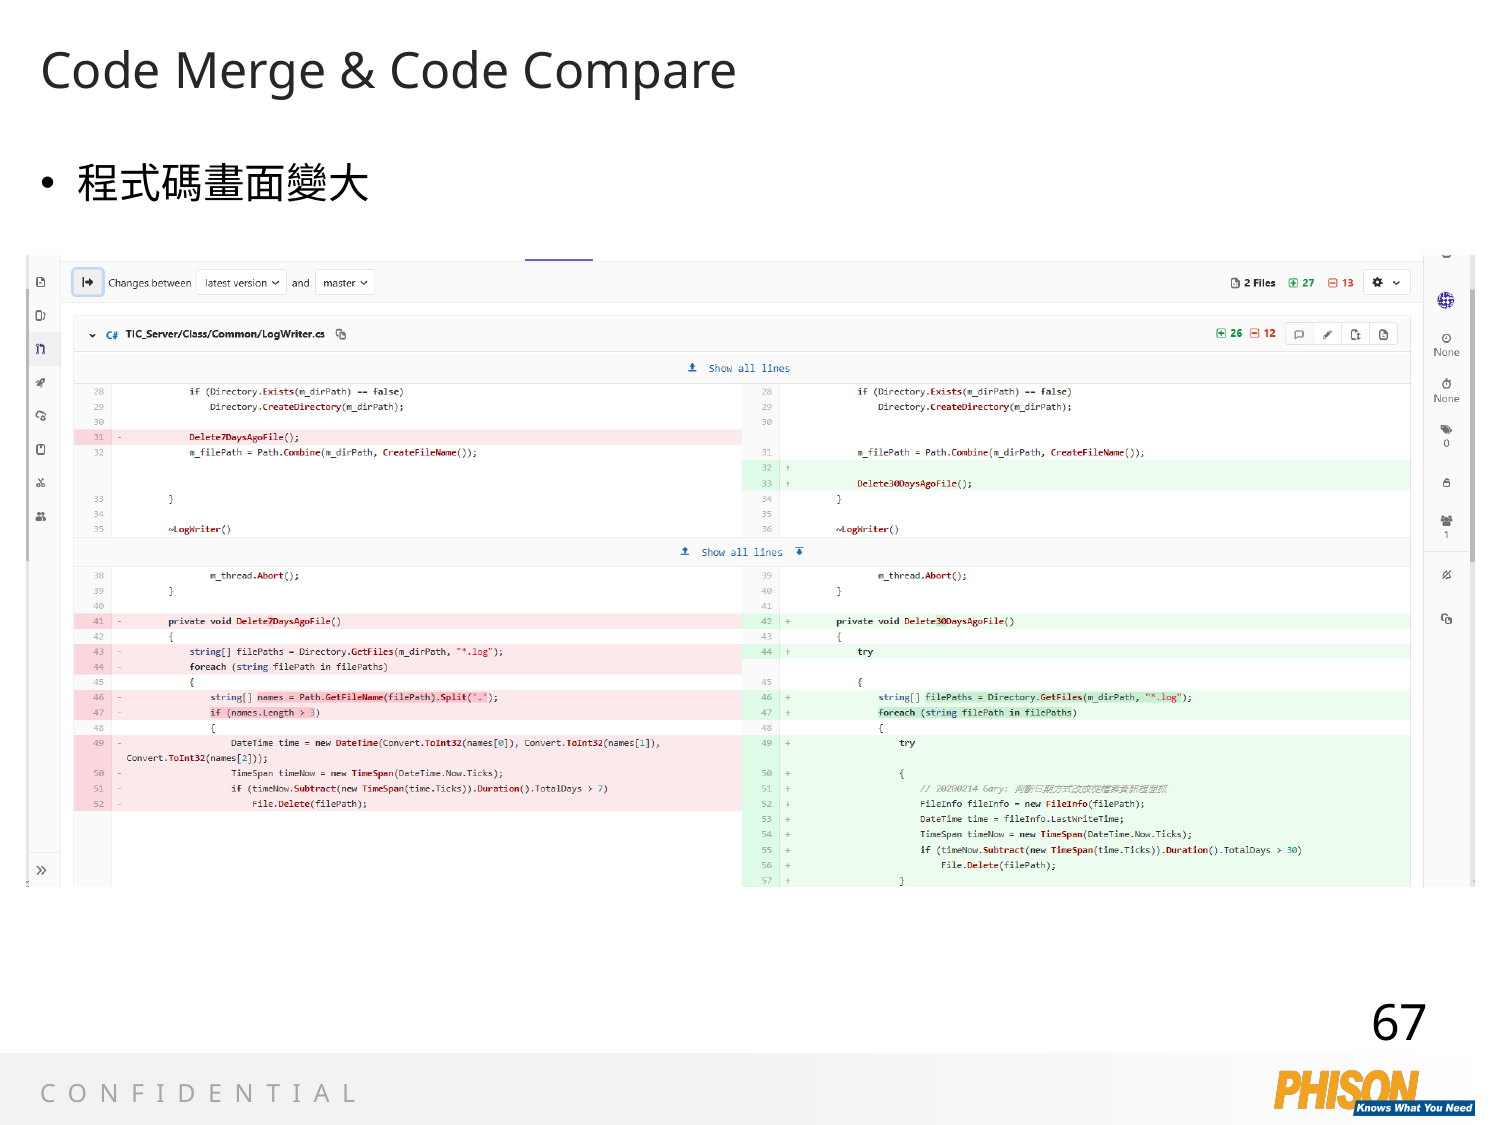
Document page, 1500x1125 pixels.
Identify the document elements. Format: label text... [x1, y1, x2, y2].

list 程式碼畫面變大 [25, 154, 1475, 1008]
picture [26, 255, 1475, 887]
picture [1274, 1070, 1475, 1116]
slide_number 67 [1105, 982, 1443, 1043]
title Code Merge & Code Compare [25, 20, 1475, 125]
